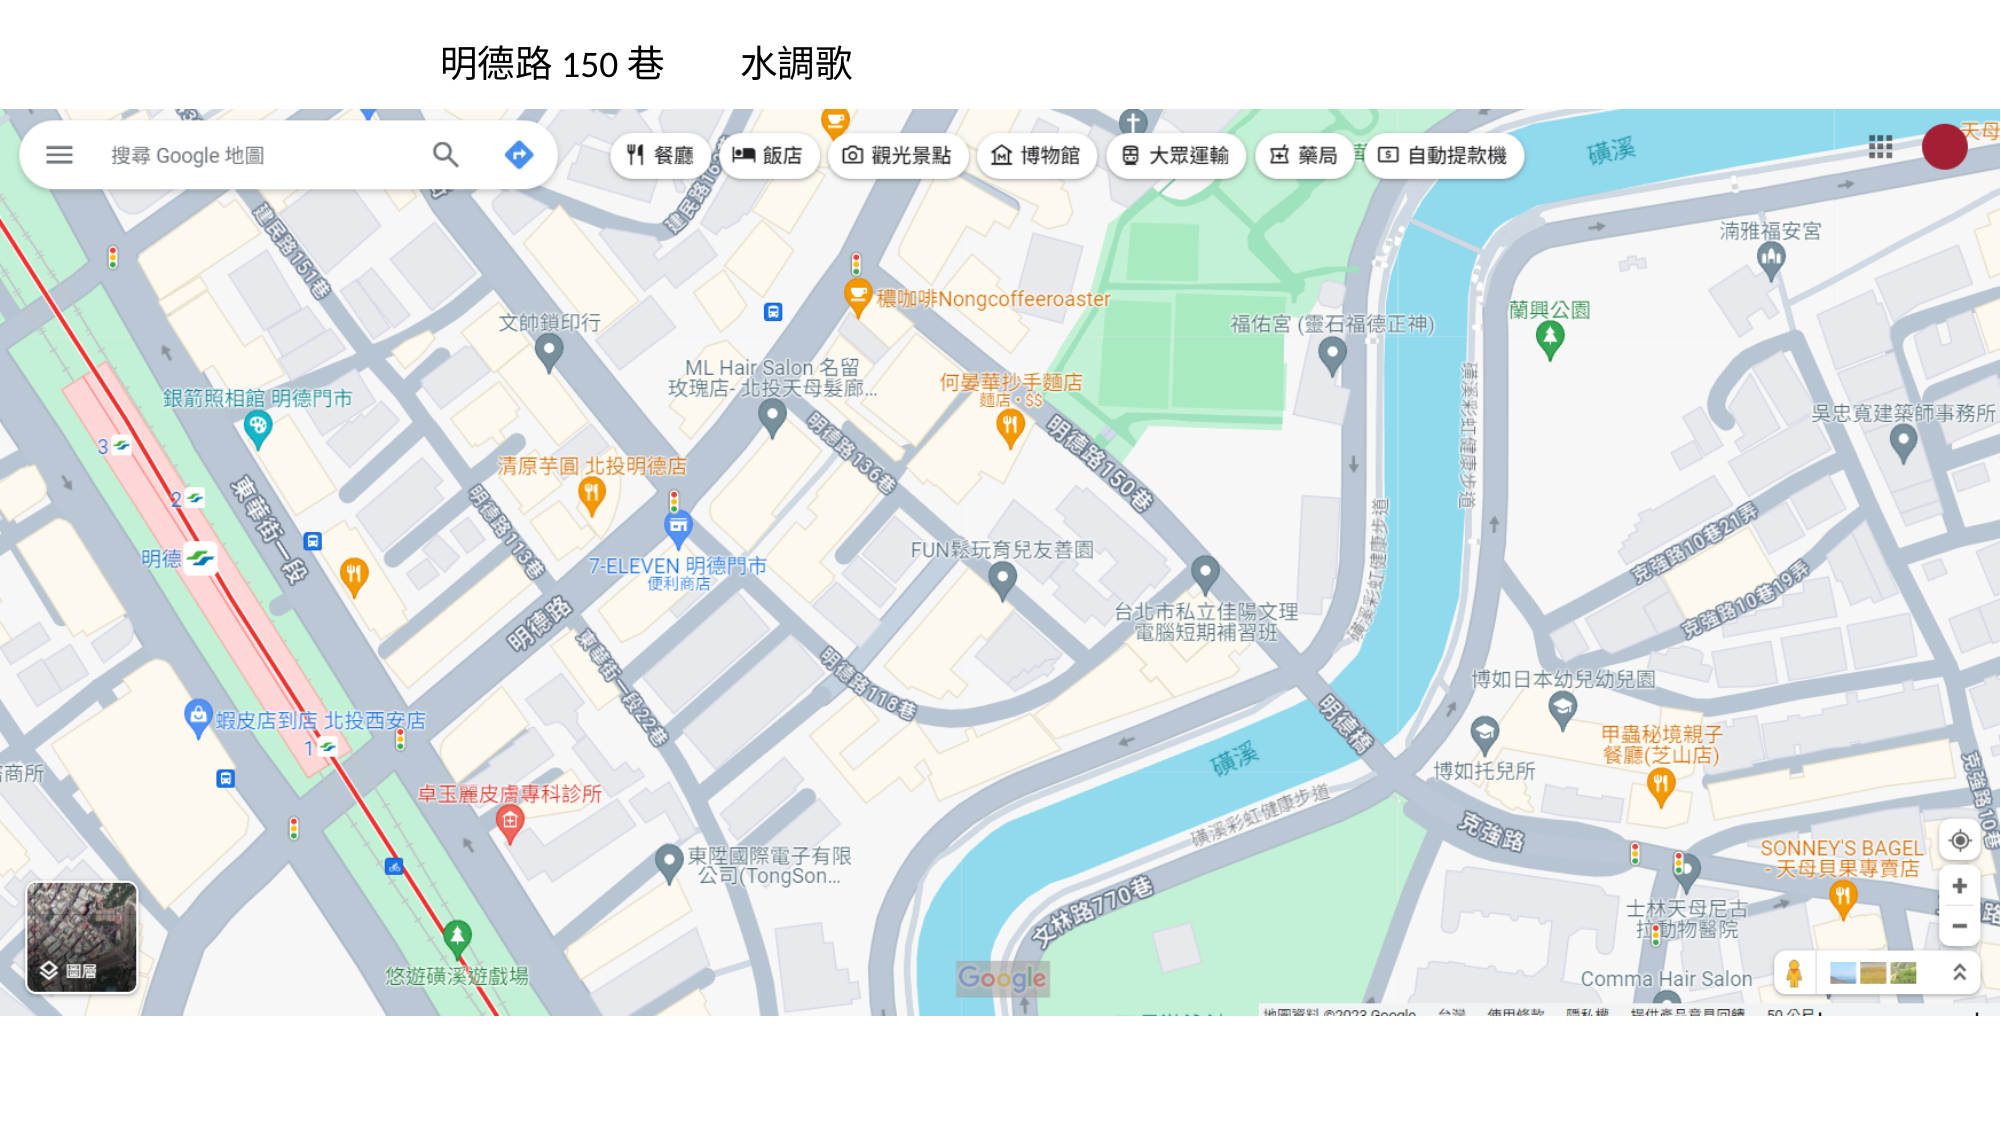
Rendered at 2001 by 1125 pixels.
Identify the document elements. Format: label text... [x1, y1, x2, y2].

text_box 明德路150巷 水調歌 [425, 32, 868, 93]
picture [0, 109, 2000, 1016]
